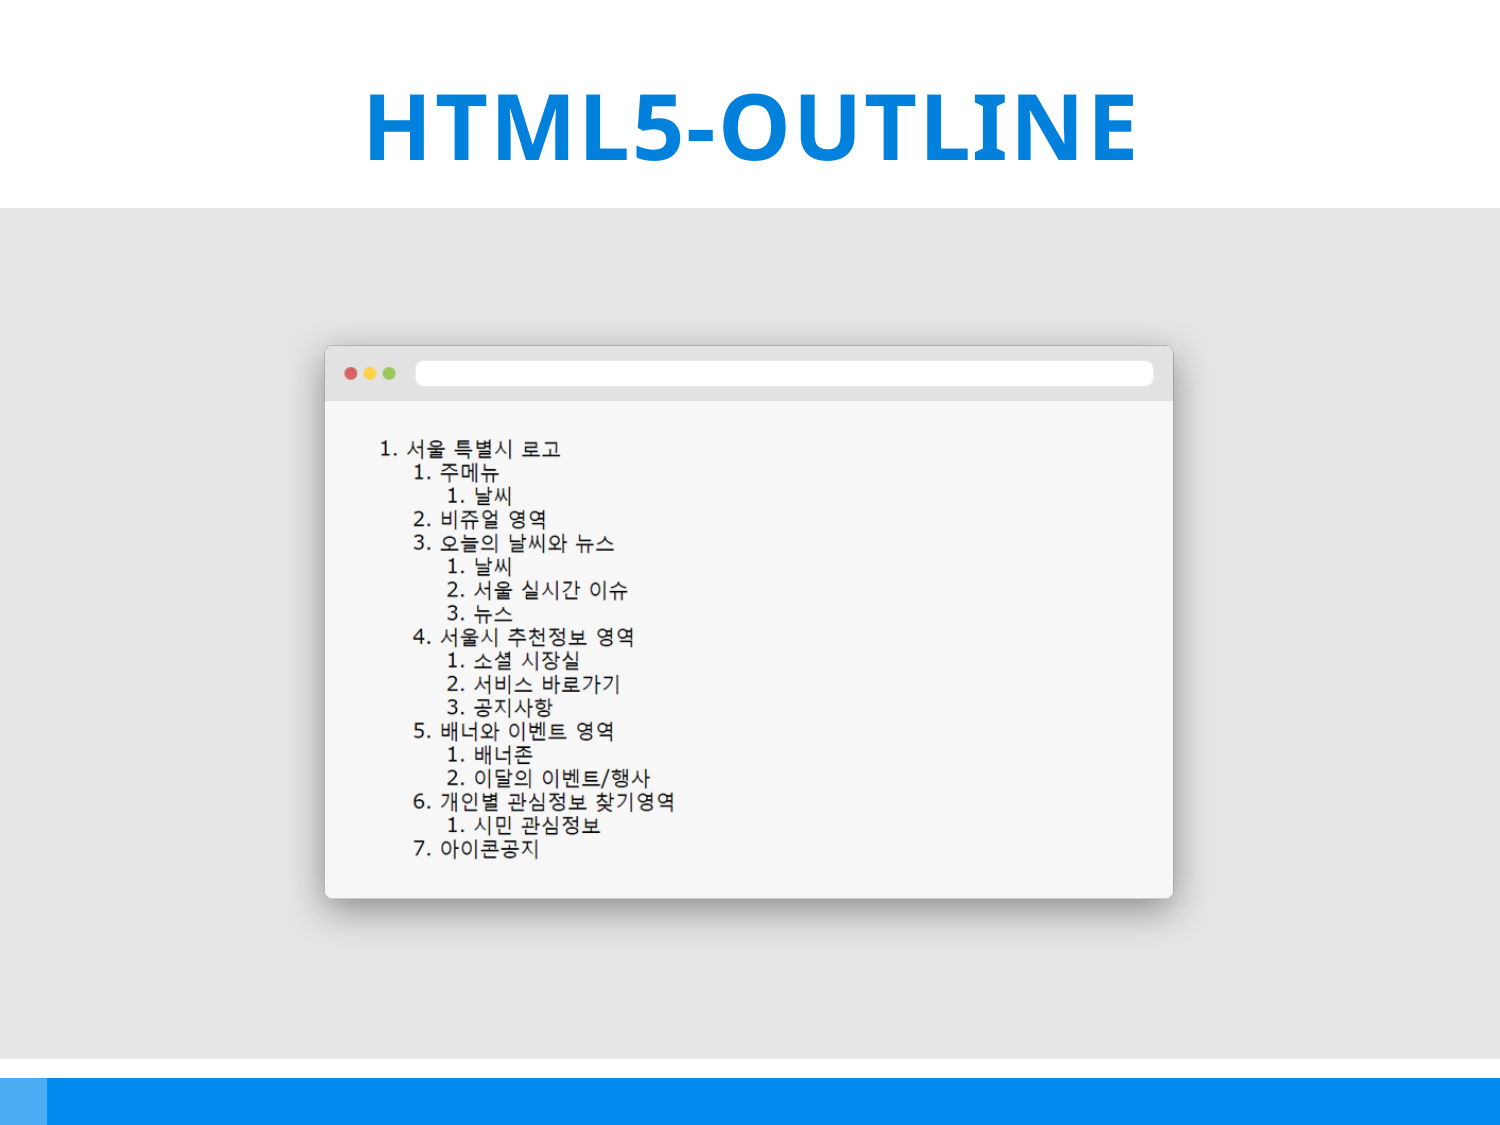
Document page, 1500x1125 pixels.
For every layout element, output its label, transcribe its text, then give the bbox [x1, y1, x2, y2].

title HTML5-OUTLINE [49, 46, 1454, 202]
text_box [0, 207, 1500, 1060]
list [232, 262, 1268, 1005]
